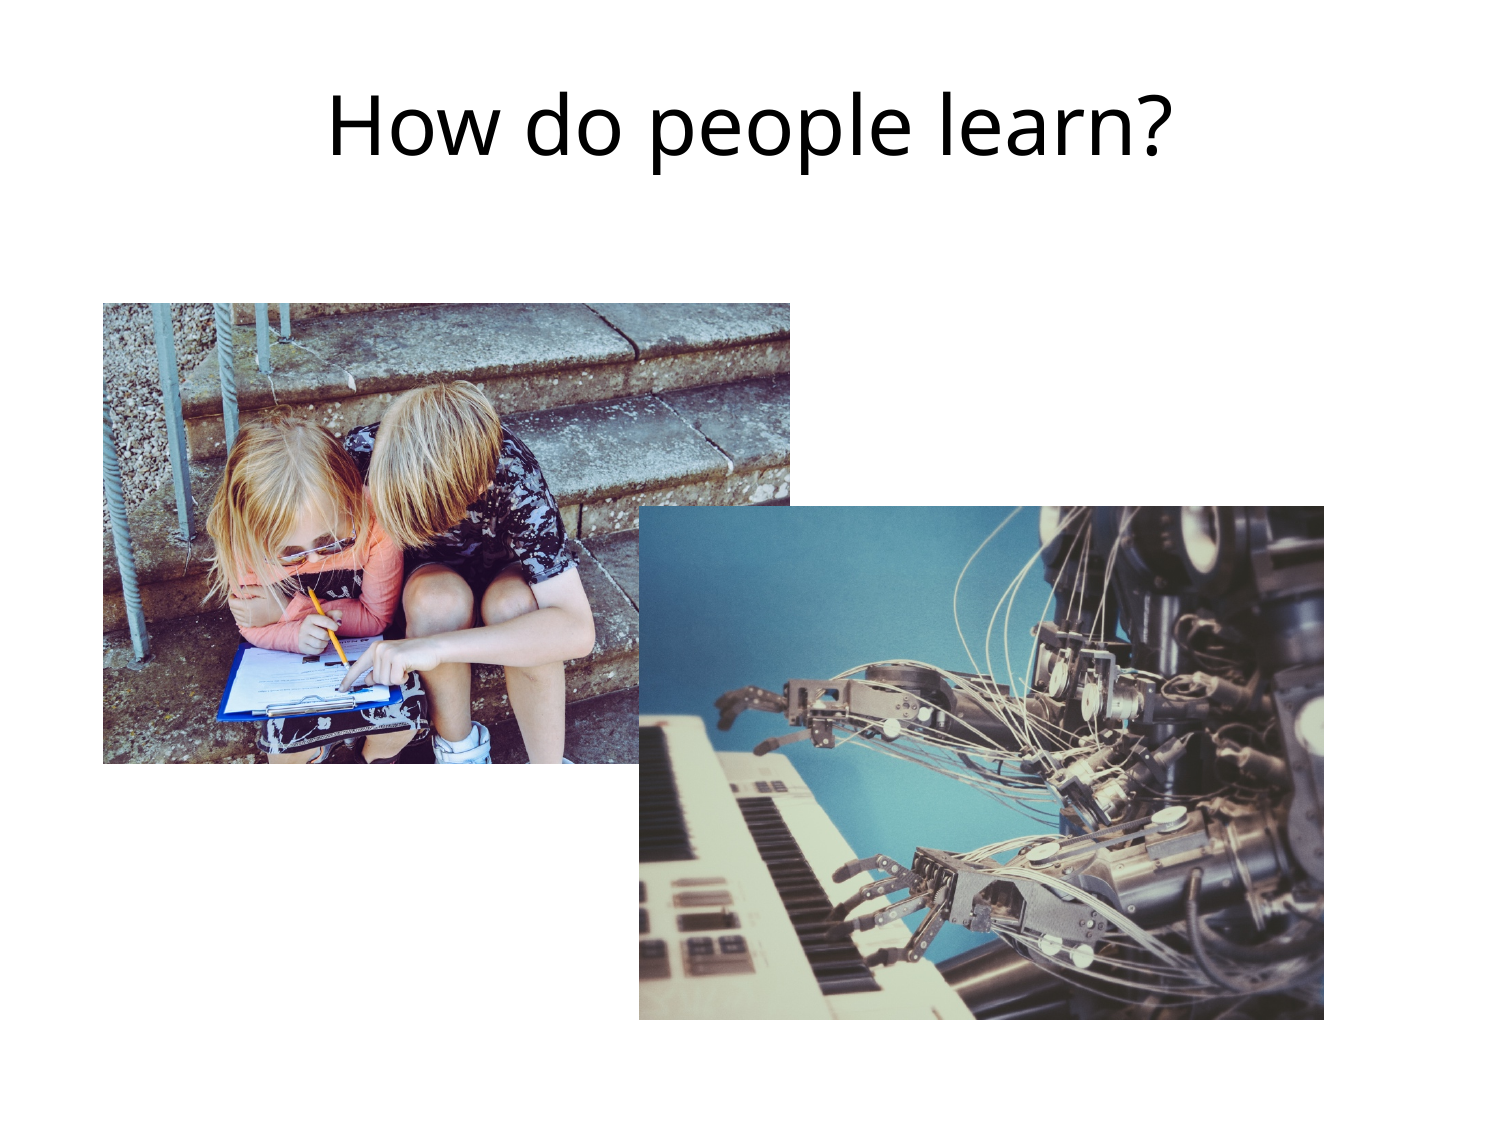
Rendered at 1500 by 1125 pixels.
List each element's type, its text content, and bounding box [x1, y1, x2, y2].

picture [103, 303, 1324, 1020]
title How do people learn? [103, 59, 1397, 198]
